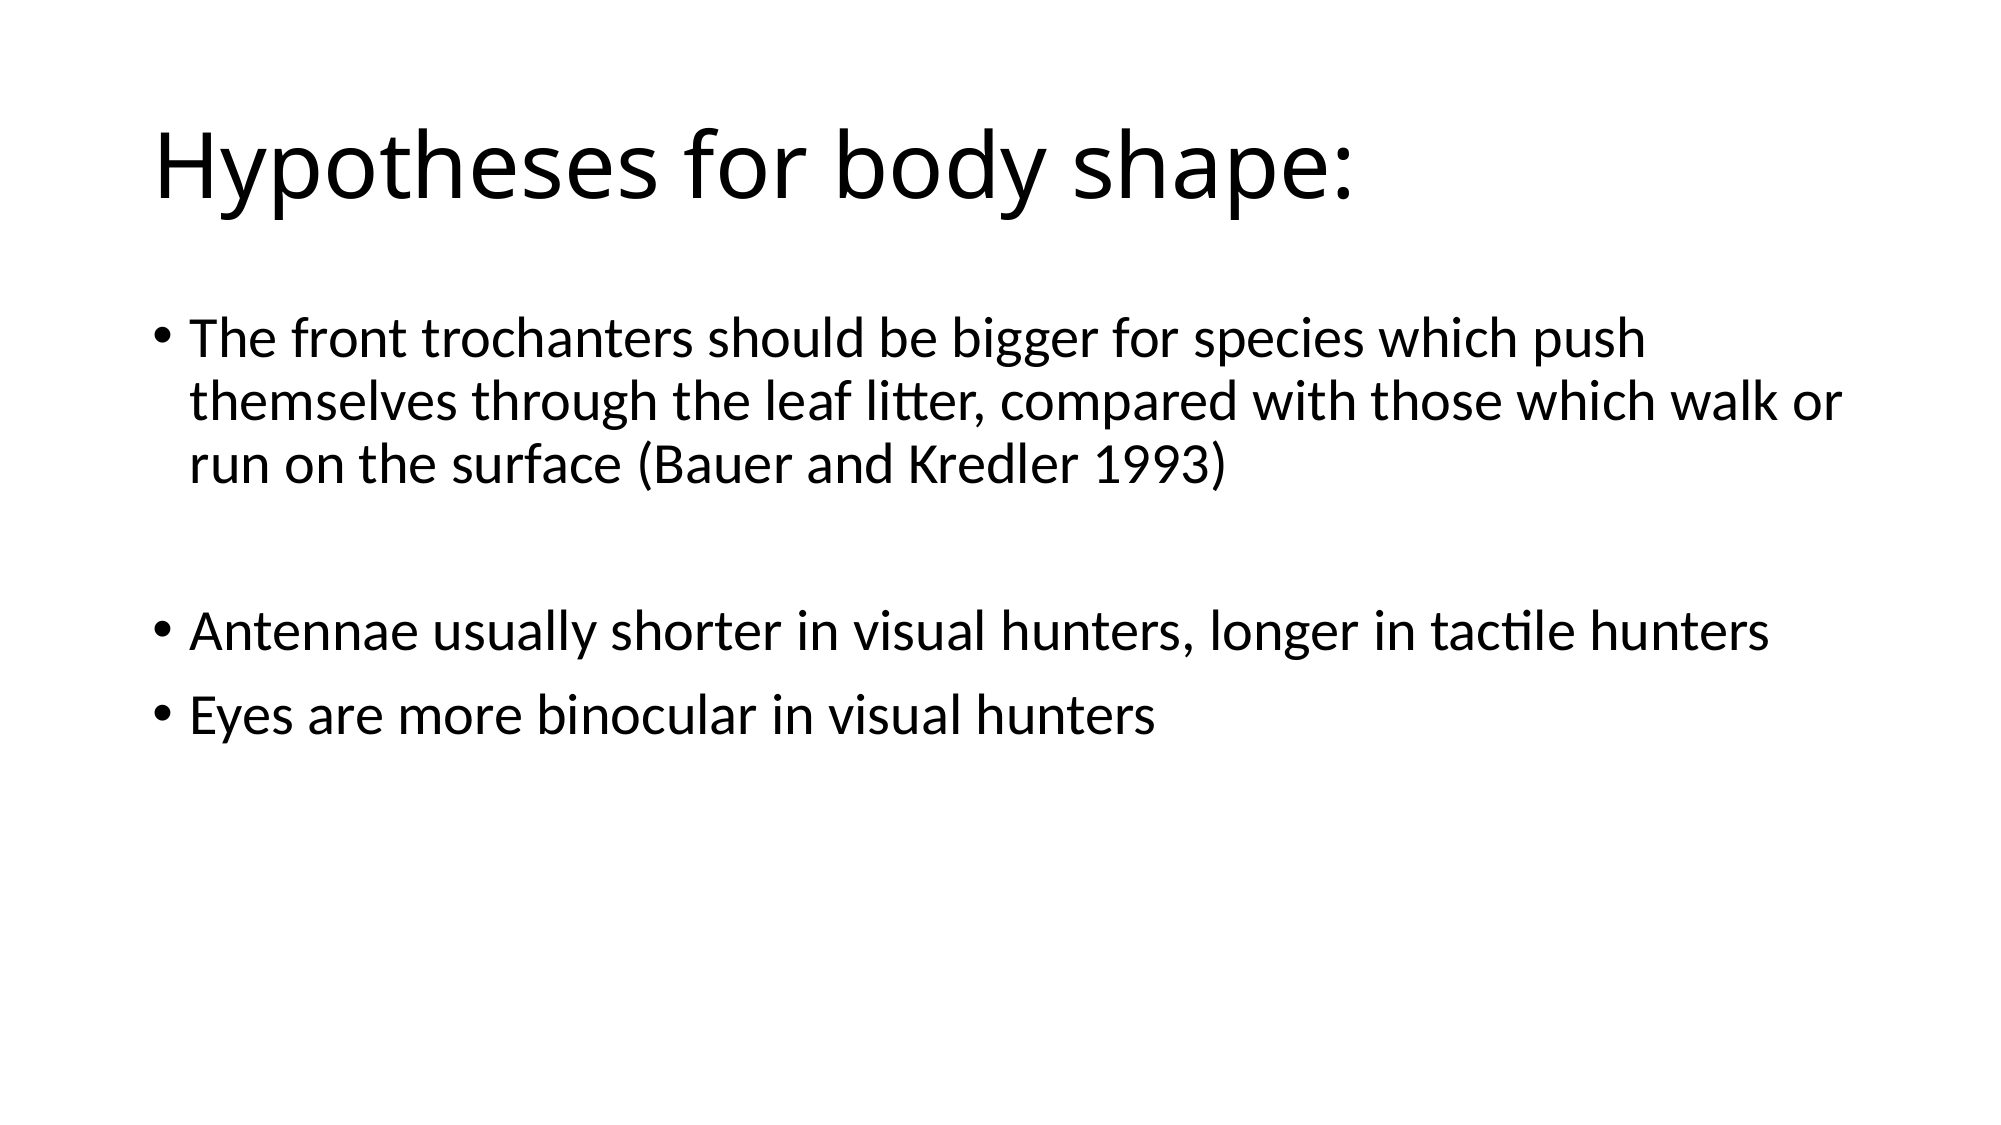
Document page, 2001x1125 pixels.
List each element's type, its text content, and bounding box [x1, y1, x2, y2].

list The front trochanters should be bigger for species which push themselves through the leaf litter, compared with those which walk or run on the surface (Bauer and Kredler 1993) Antennae usually shorter in visual hunters, longer in tactile hunters Eyes are more binocular in visual hunters [137, 299, 1863, 1014]
title Hypotheses for body shape: [137, 59, 1863, 278]
